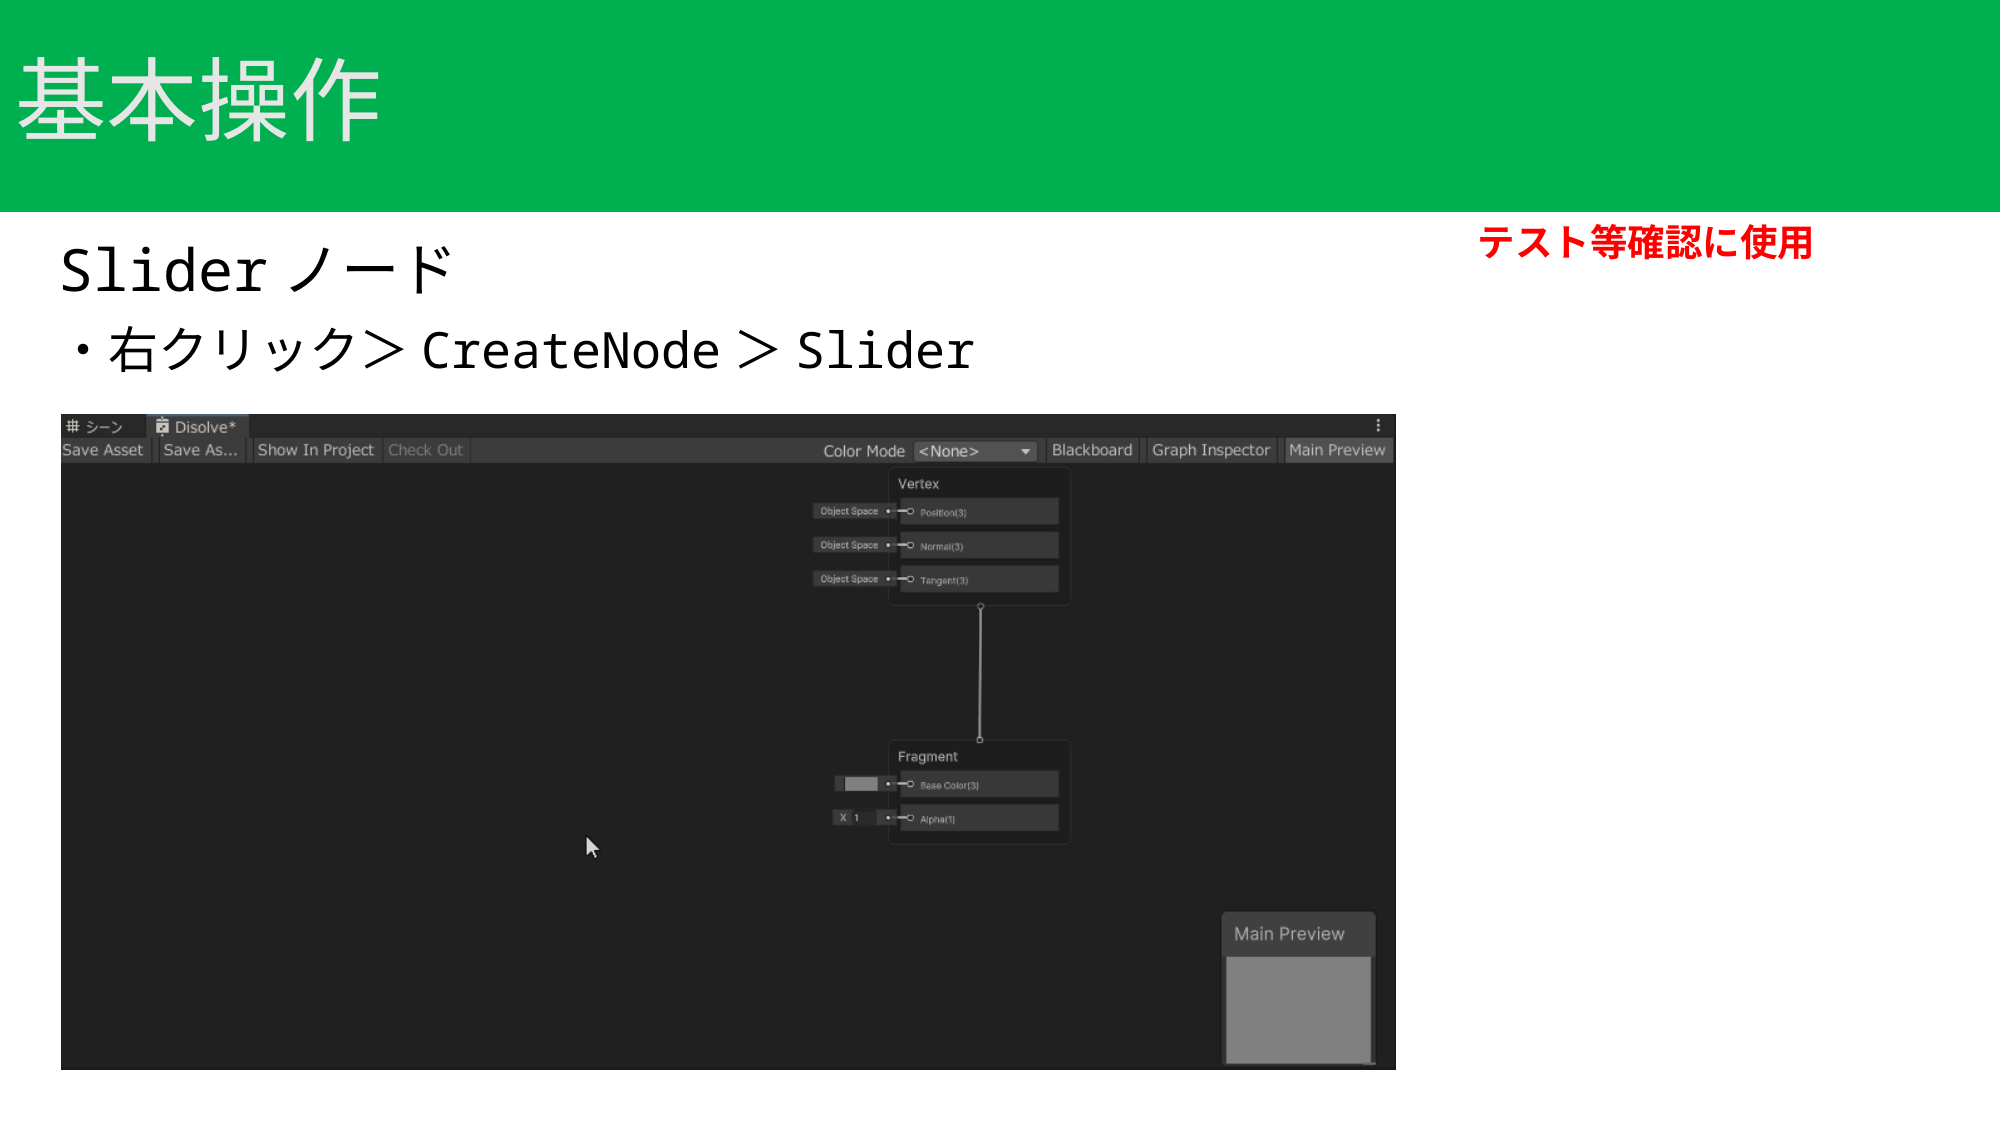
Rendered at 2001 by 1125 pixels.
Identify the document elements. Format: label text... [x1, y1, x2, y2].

title 基本操作 [0, 0, 2000, 211]
picture [61, 414, 1396, 1070]
text_box Sliderノード ・右クリック＞CreateNode＞Slider [0, 211, 2000, 1125]
text_box テスト等確認に使用 [1463, 211, 2000, 272]
